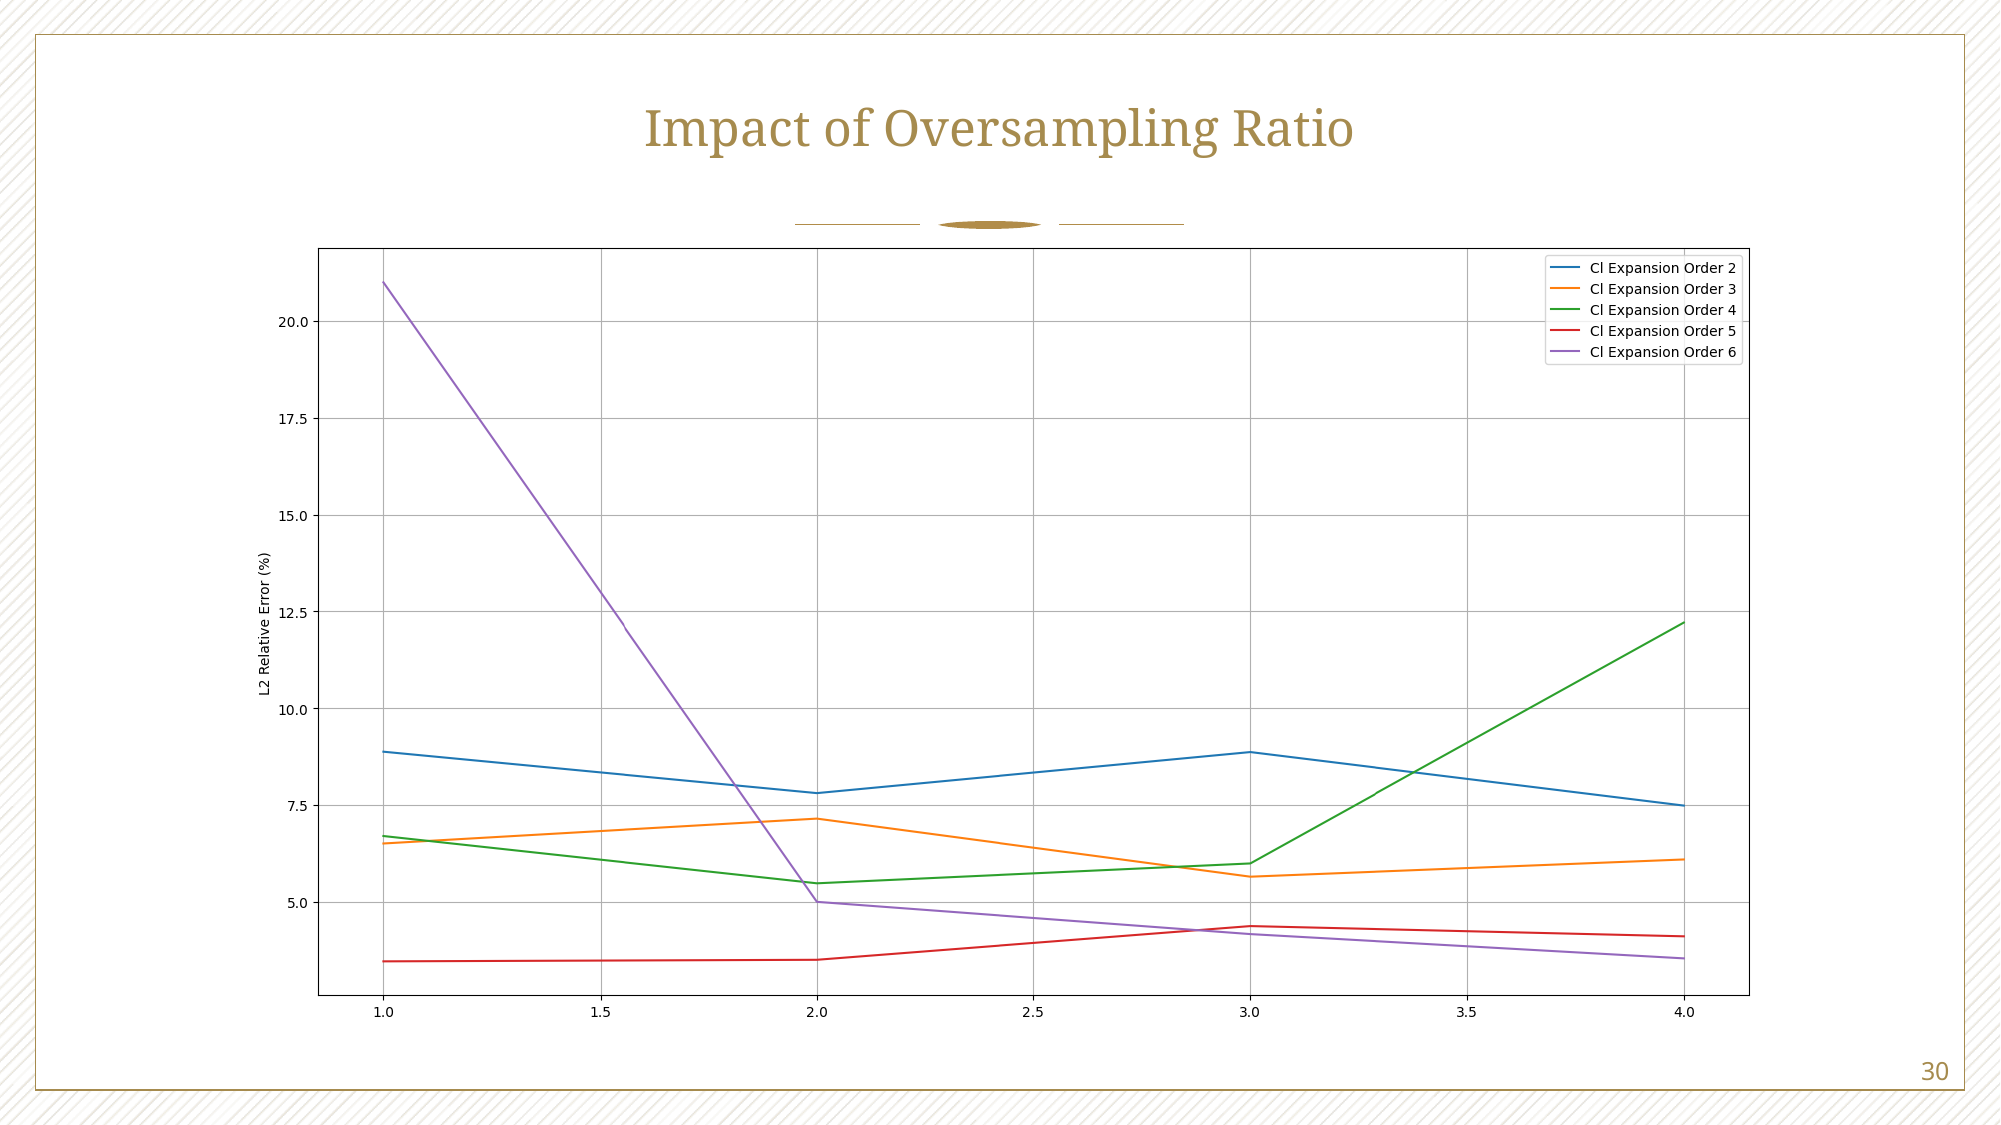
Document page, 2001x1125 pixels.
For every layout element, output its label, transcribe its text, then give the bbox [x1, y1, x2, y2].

slide_number ‹#› [1514, 1042, 1965, 1103]
title Impact of Oversampling Ratio [137, 34, 1863, 226]
picture [0, 0, 2001, 1125]
